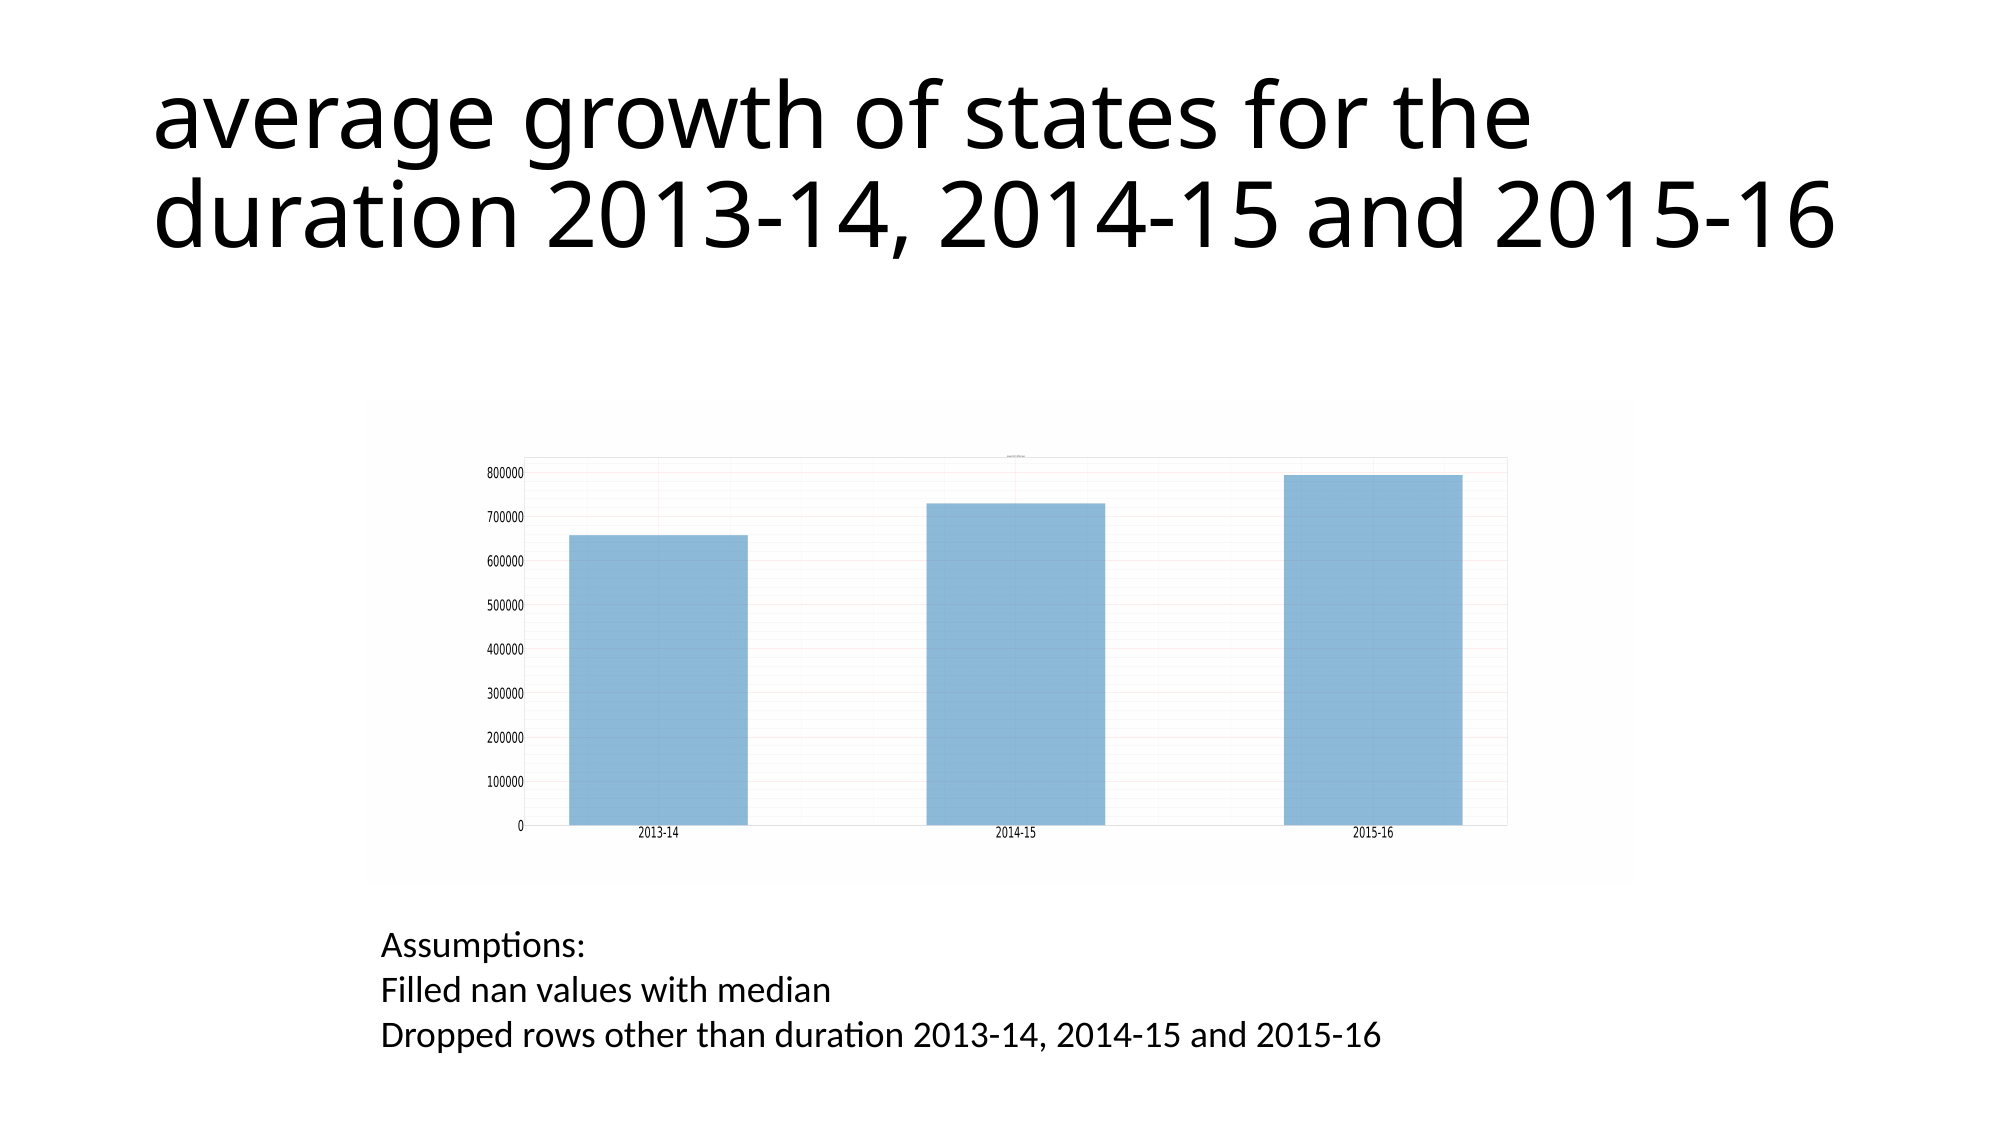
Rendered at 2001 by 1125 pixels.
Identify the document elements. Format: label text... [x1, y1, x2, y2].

text_box Assumptions: Filled nan values with median Dropped rows other than duration 2013-14, 2014-15 and 2015-16 [366, 912, 1634, 1063]
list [365, 399, 1634, 886]
title average growth of states for the duration 2013-14, 2014-15 and 2015-16 [137, 59, 1863, 278]
